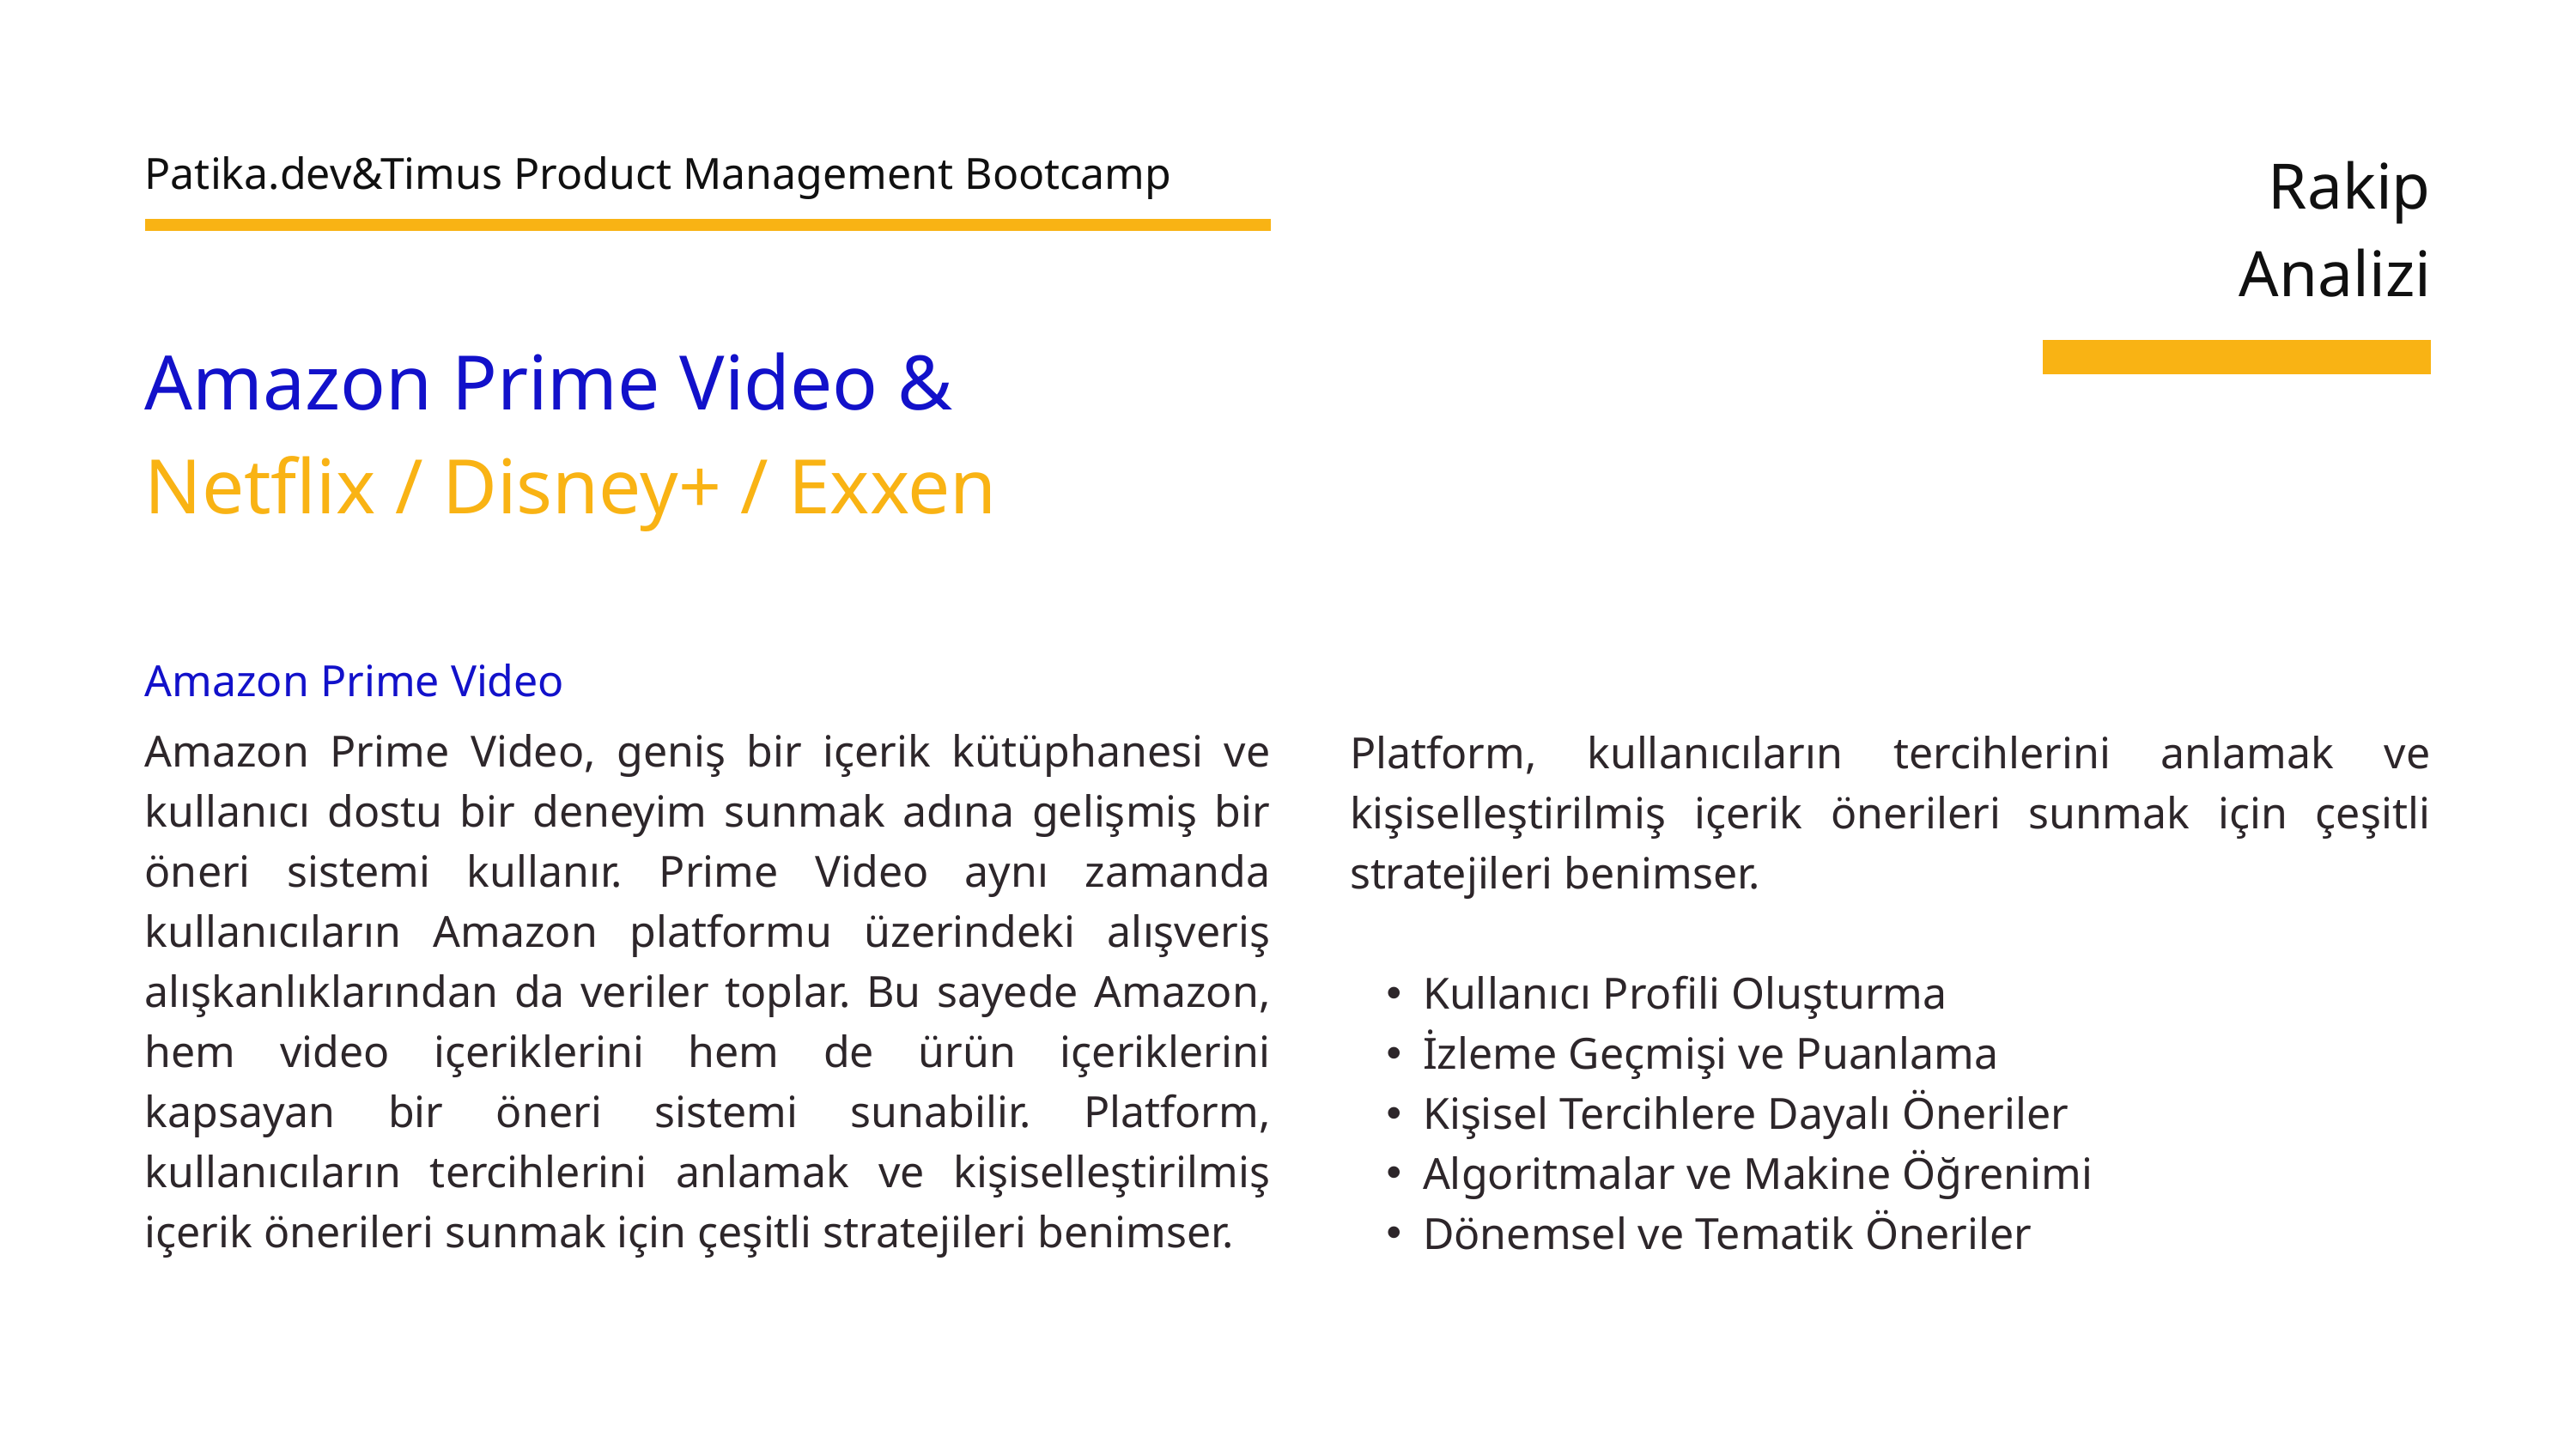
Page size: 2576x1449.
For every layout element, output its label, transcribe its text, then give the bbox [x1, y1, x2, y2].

text_box Rakip Analizi [1939, 134, 2432, 310]
text_box Amazon Prime Video & [144, 355, 1091, 426]
text_box Netflix / Disney+ / Exxen [144, 458, 1054, 529]
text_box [144, 218, 1272, 232]
text_box Amazon Prime Video [144, 645, 775, 706]
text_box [2042, 339, 2432, 375]
text_box Patika.dev&Timus Product Management Bootcamp [144, 137, 1289, 198]
text_box Platform, kullanıcıların tercihlerini anlamak ve kişiselleştirilmiş içerik önerileri sunmak için çeşitli stratejileri benimser. Kullanıcı Profili Oluşturma İzleme Geçmişi ve Puanlama Kişisel Tercihlere Dayalı Öneriler Algoritmalar ve Makine Öğrenimi Dönemsel ve Tematik Öneriler [1350, 717, 2432, 1258]
text_box Amazon Prime Video, geniş bir içerik kütüphanesi ve kullanıcı dostu bir deneyim sunmak adına gelişmiş bir öneri sistemi kullanır. Prime Video aynı zamanda kullanıcıların Amazon platformu üzerindeki alışveriş alışkanlıklarından da veriler toplar. Bu sayede Amazon, hem video içeriklerini hem de ürün içeriklerini kapsayan bir öneri sistemi sunabilir. Platform, kullanıcıların tercihlerini anlamak ve kişiselleştirilmiş içerik önerileri sunmak için çeşitli stratejileri benimser. [144, 715, 1272, 1257]
